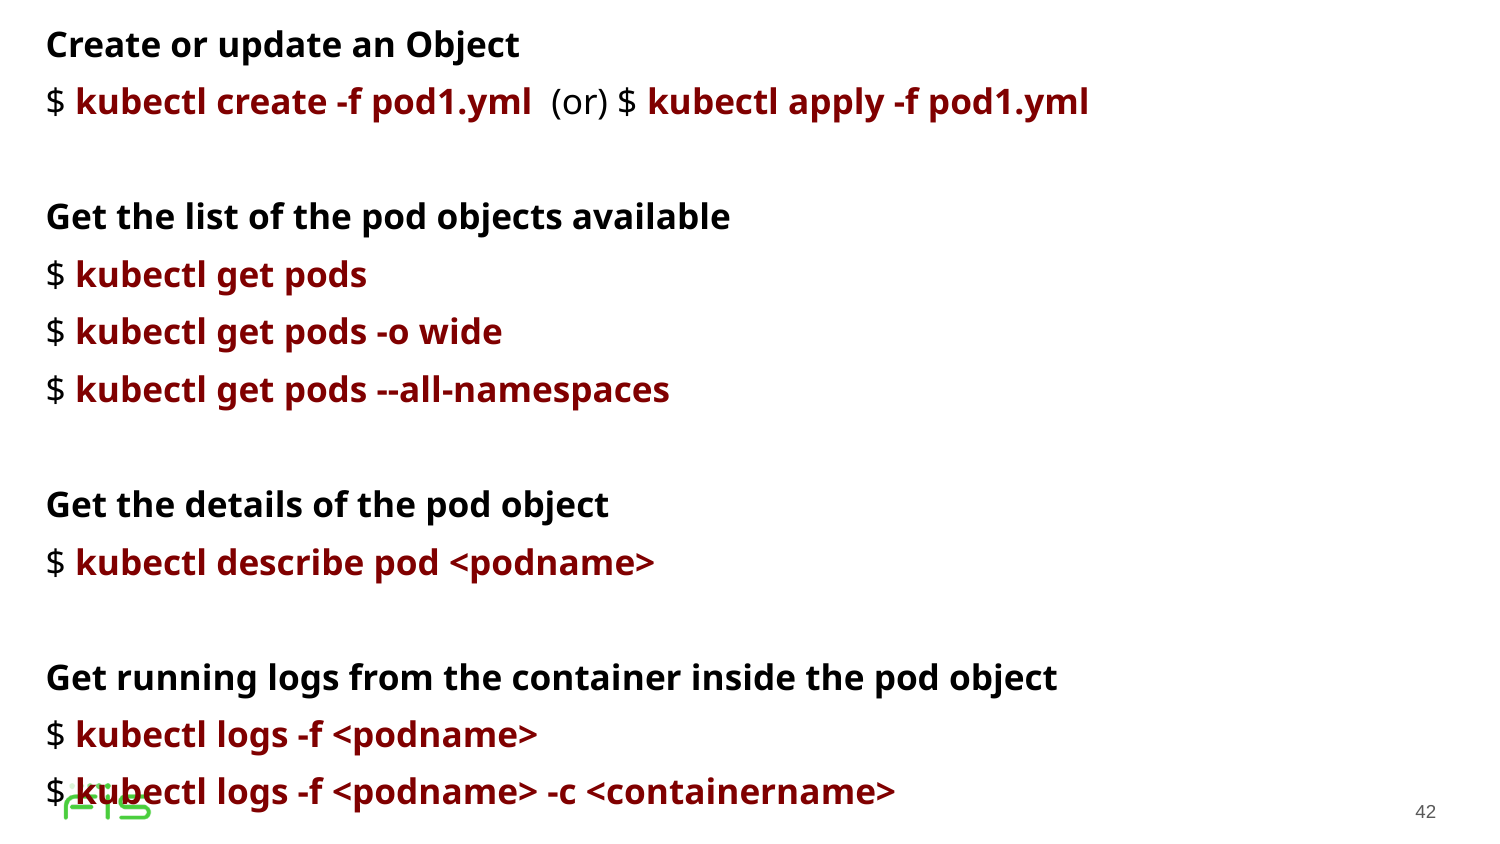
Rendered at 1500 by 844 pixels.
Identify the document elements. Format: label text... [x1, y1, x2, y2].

slide_number 42 [1359, 800, 1437, 823]
text_box Create or update an Object $ kubectl create -f pod1.yml (or) $ kubectl apply -f pod1.yml Get the list of the pod objects available $ kubectl get pods $ kubectl get pods -o wide $ kubectl get pods --all-namespaces Get the details of the pod object $ kubectl describe pod <podname> Get running logs from the container inside the pod object $ kubectl logs -f <podname> $ kubectl logs -f <podname> -c <containername> [30, 19, 1450, 821]
